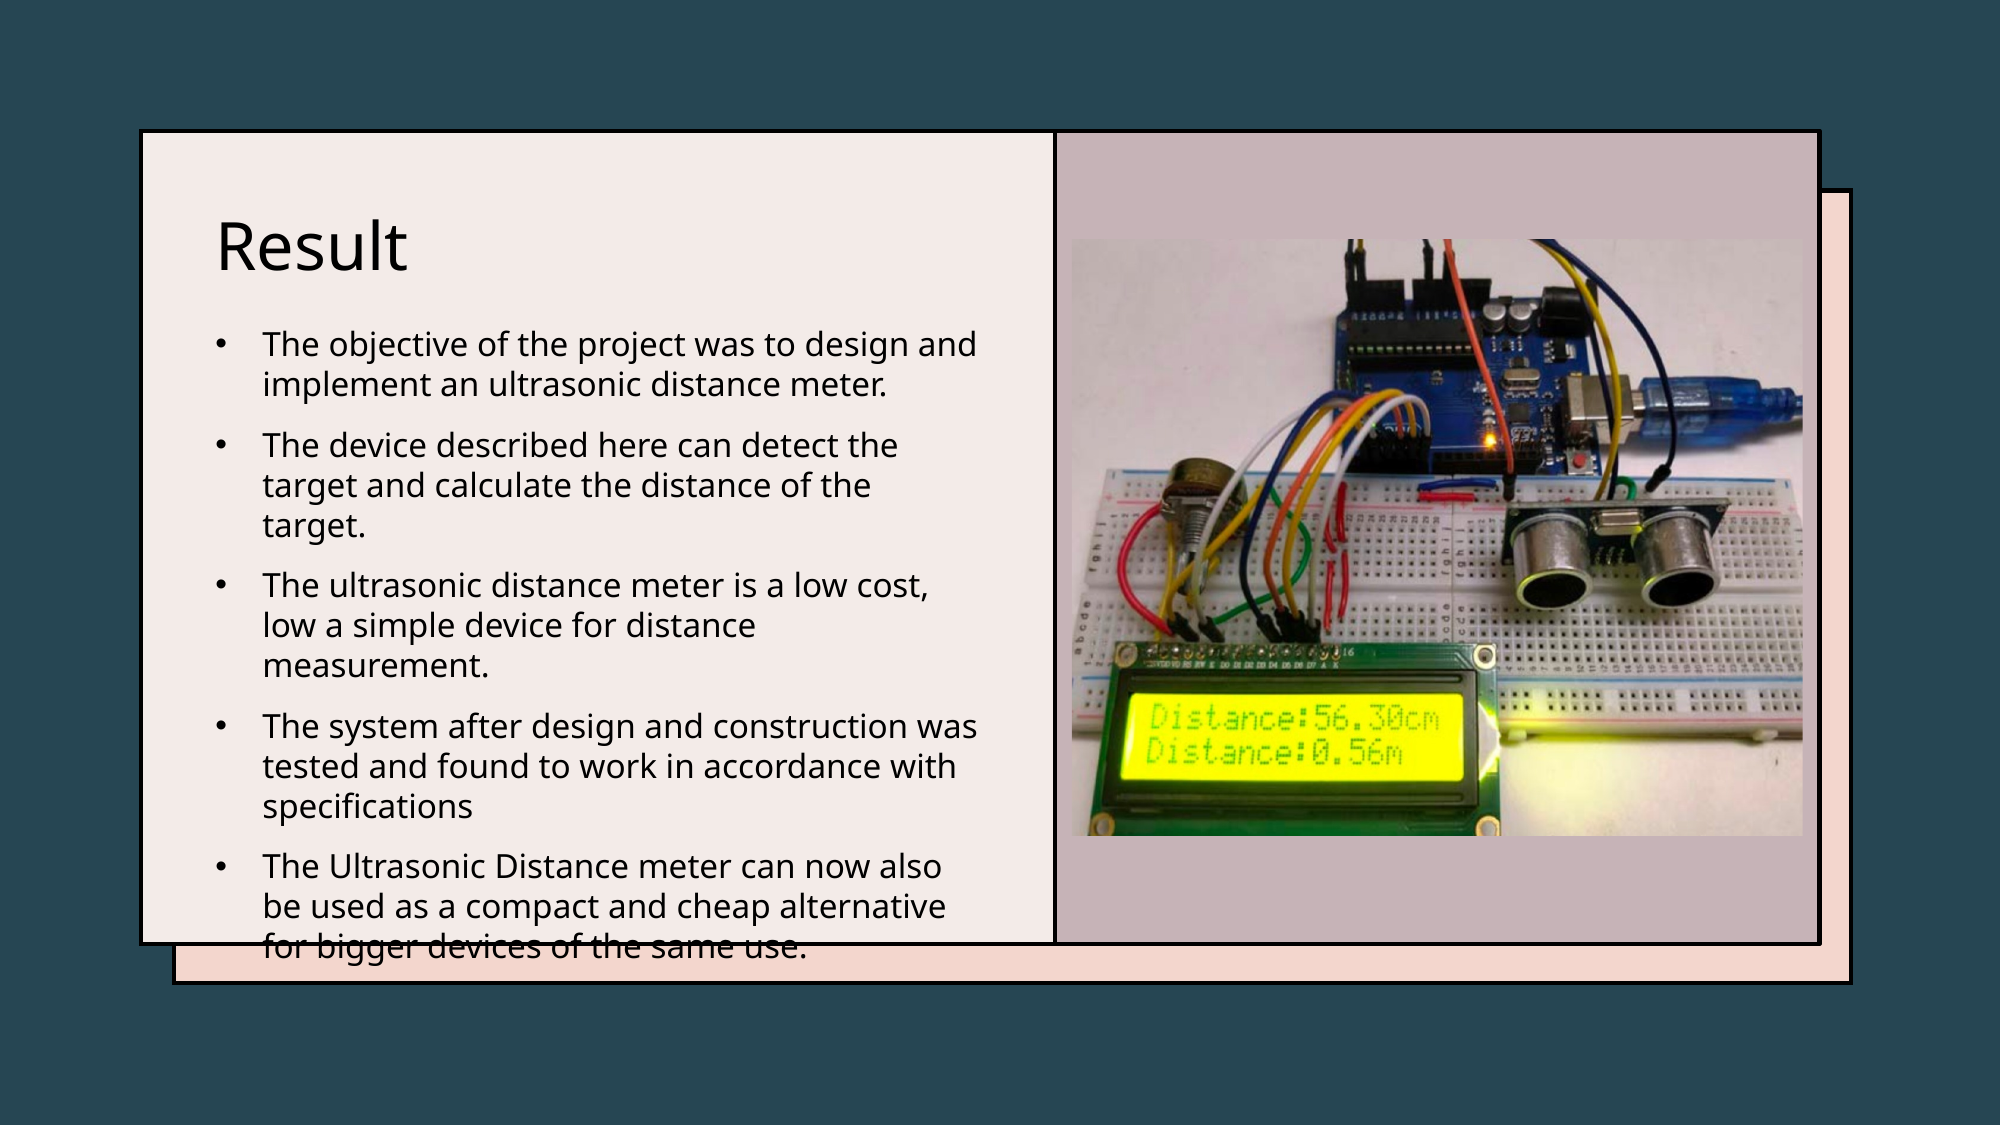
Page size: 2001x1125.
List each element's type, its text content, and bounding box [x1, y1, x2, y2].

picture [1056, 133, 1818, 942]
title Result [200, 205, 1000, 297]
subtitle The objective of the project was to design and implement an ultrasonic distance meter. The device described here can detect the target and calculate the distance of the target. The ultrasonic distance meter is a low cost, low a simple device for distance measurement. The system after design and construction was tested and found to work in accordance with specifications The Ultrasonic Distance meter can now also be used as a compact and cheap alternative for bigger devices of the same use. [200, 315, 1000, 880]
